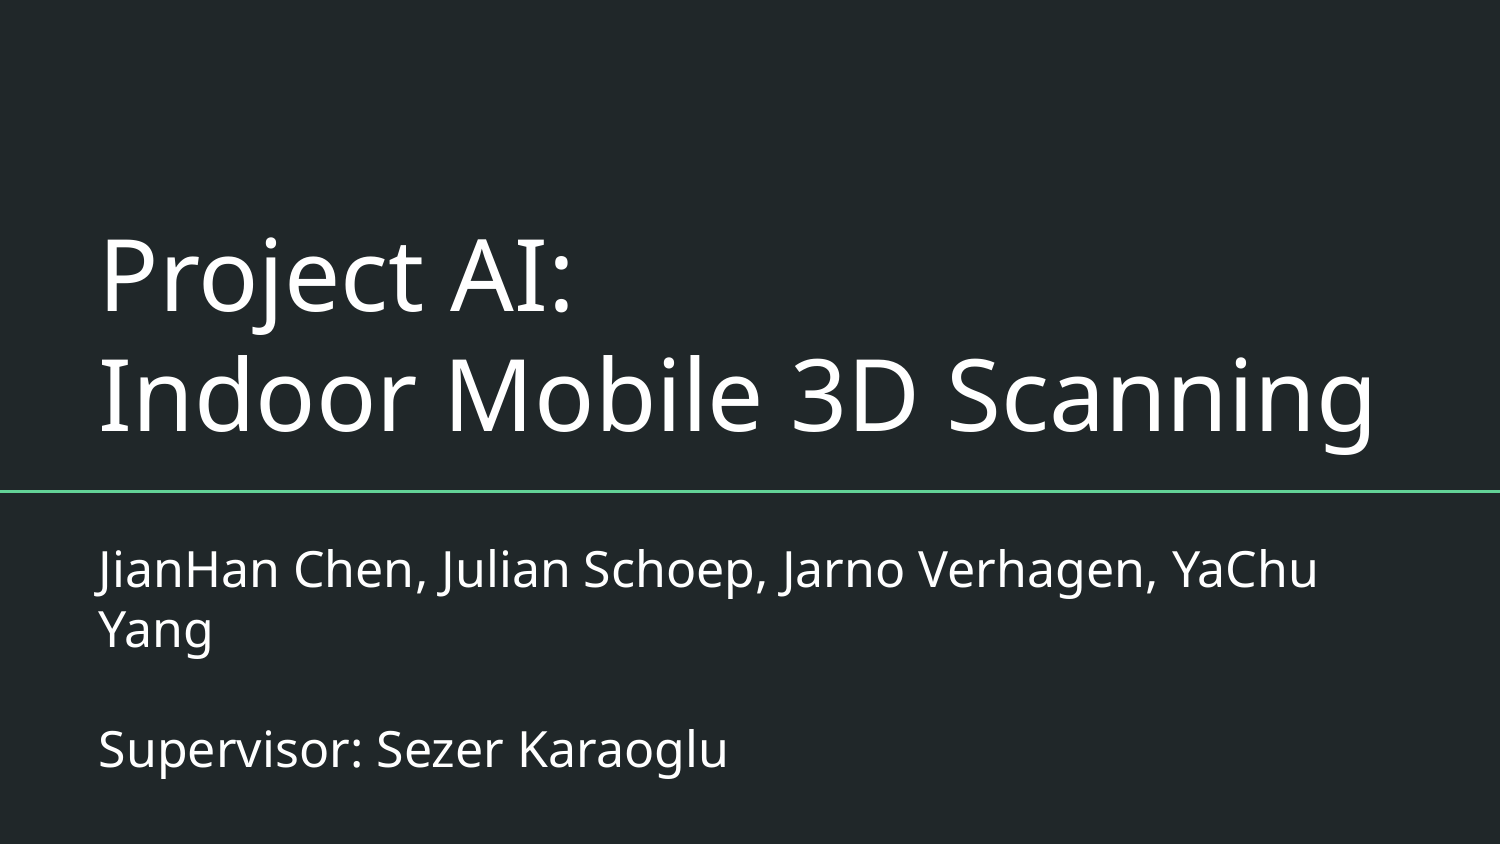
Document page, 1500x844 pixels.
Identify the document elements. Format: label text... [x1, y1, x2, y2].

title Project AI: Indoor Mobile 3D Scanning [83, 206, 1417, 467]
subtitle JianHan Chen, Julian Schoep, Jarno Verhagen, YaChu Yang Supervisor: Sezer Karaoglu [83, 522, 1417, 626]
